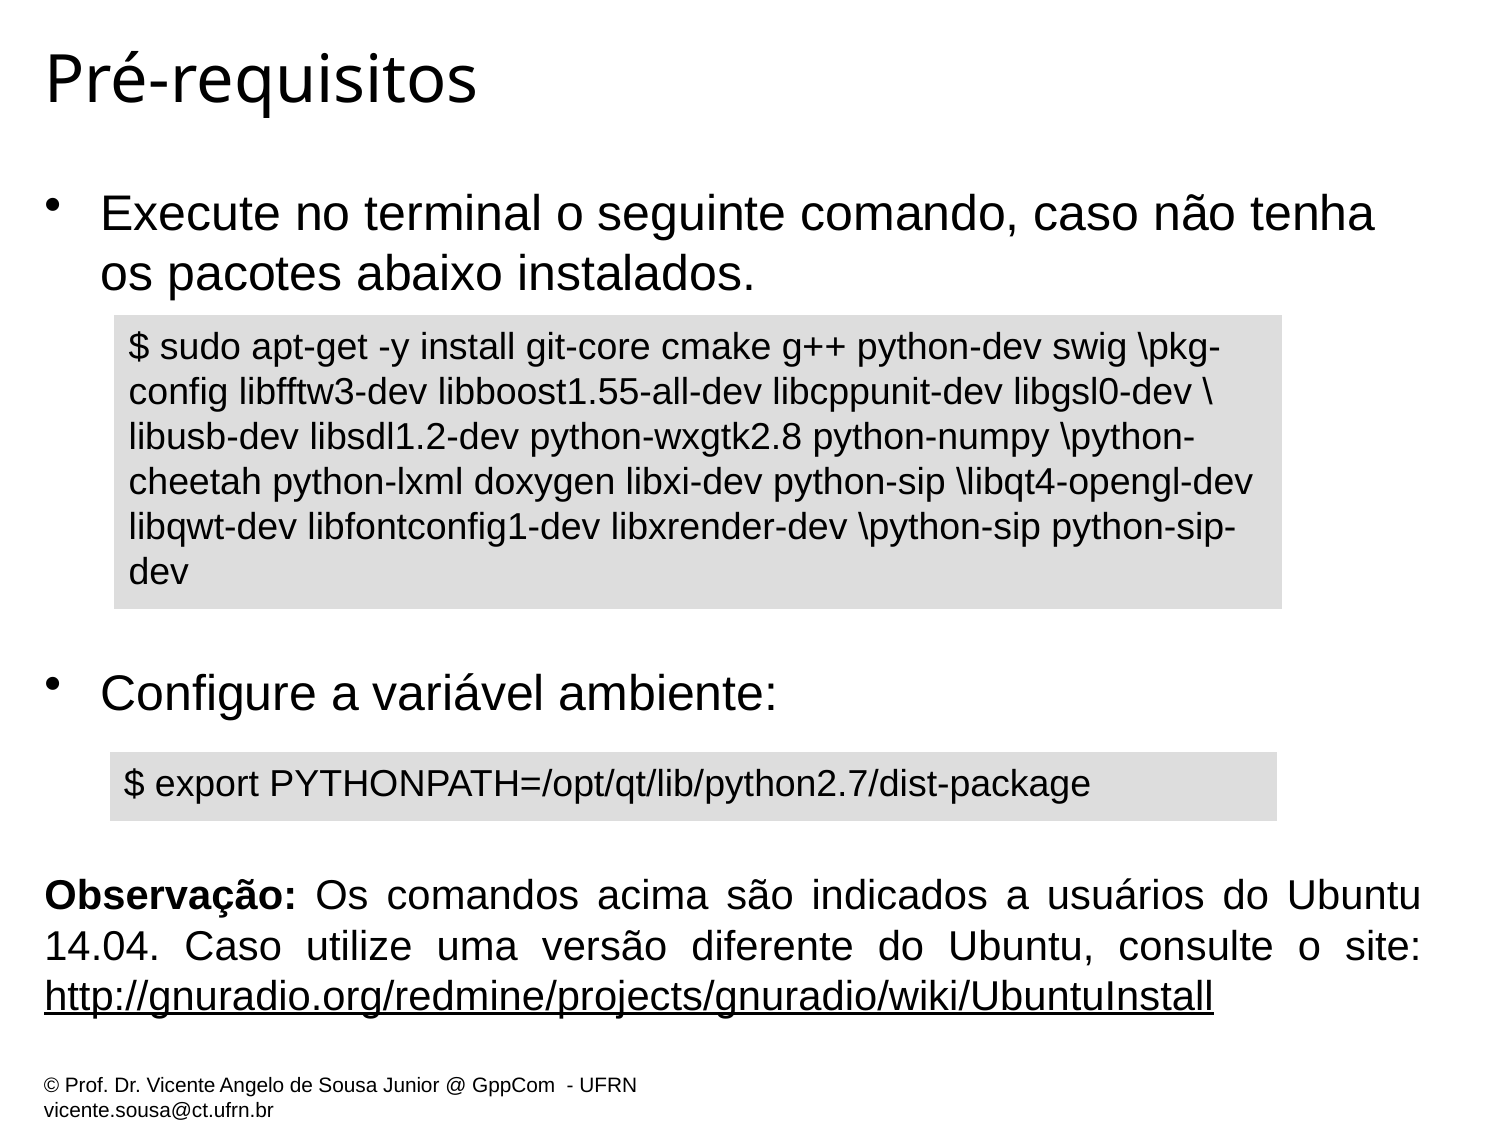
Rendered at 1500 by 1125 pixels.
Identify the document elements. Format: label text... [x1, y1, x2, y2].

title Pré-requisitos [29, 7, 1393, 146]
text_box $ export PYTHONPATH=/opt/qt/lib/python2.7/dist-package [108, 751, 1279, 823]
list Execute no terminal o seguinte comando, caso não tenha os pacotes abaixo instalados. Configure a variável ambiente: Observação: Os comandos acima são indicados a usuários do Ubuntu 14.04. Caso utilize uma versão diferente do Ubuntu, consulte o site: http://gnuradio.org/redmine/projects/gnuradio/wiki/UbuntuInstall [29, 172, 1438, 1036]
text_box $ sudo apt-get -y install git-core cmake g++ python-dev swig \pkg-config libfftw3-dev libboost1.55-all-dev libcppunit-dev libgsl0-dev \libusb-dev libsdl1.2-dev python-wxgtk2.8 python-numpy \python-cheetah python-lxml doxygen libxi-dev python-sip \libqt4-opengl-dev libqwt-dev libfontconfig1-dev libxrender-dev \python-sip python-sip-dev [113, 314, 1284, 610]
